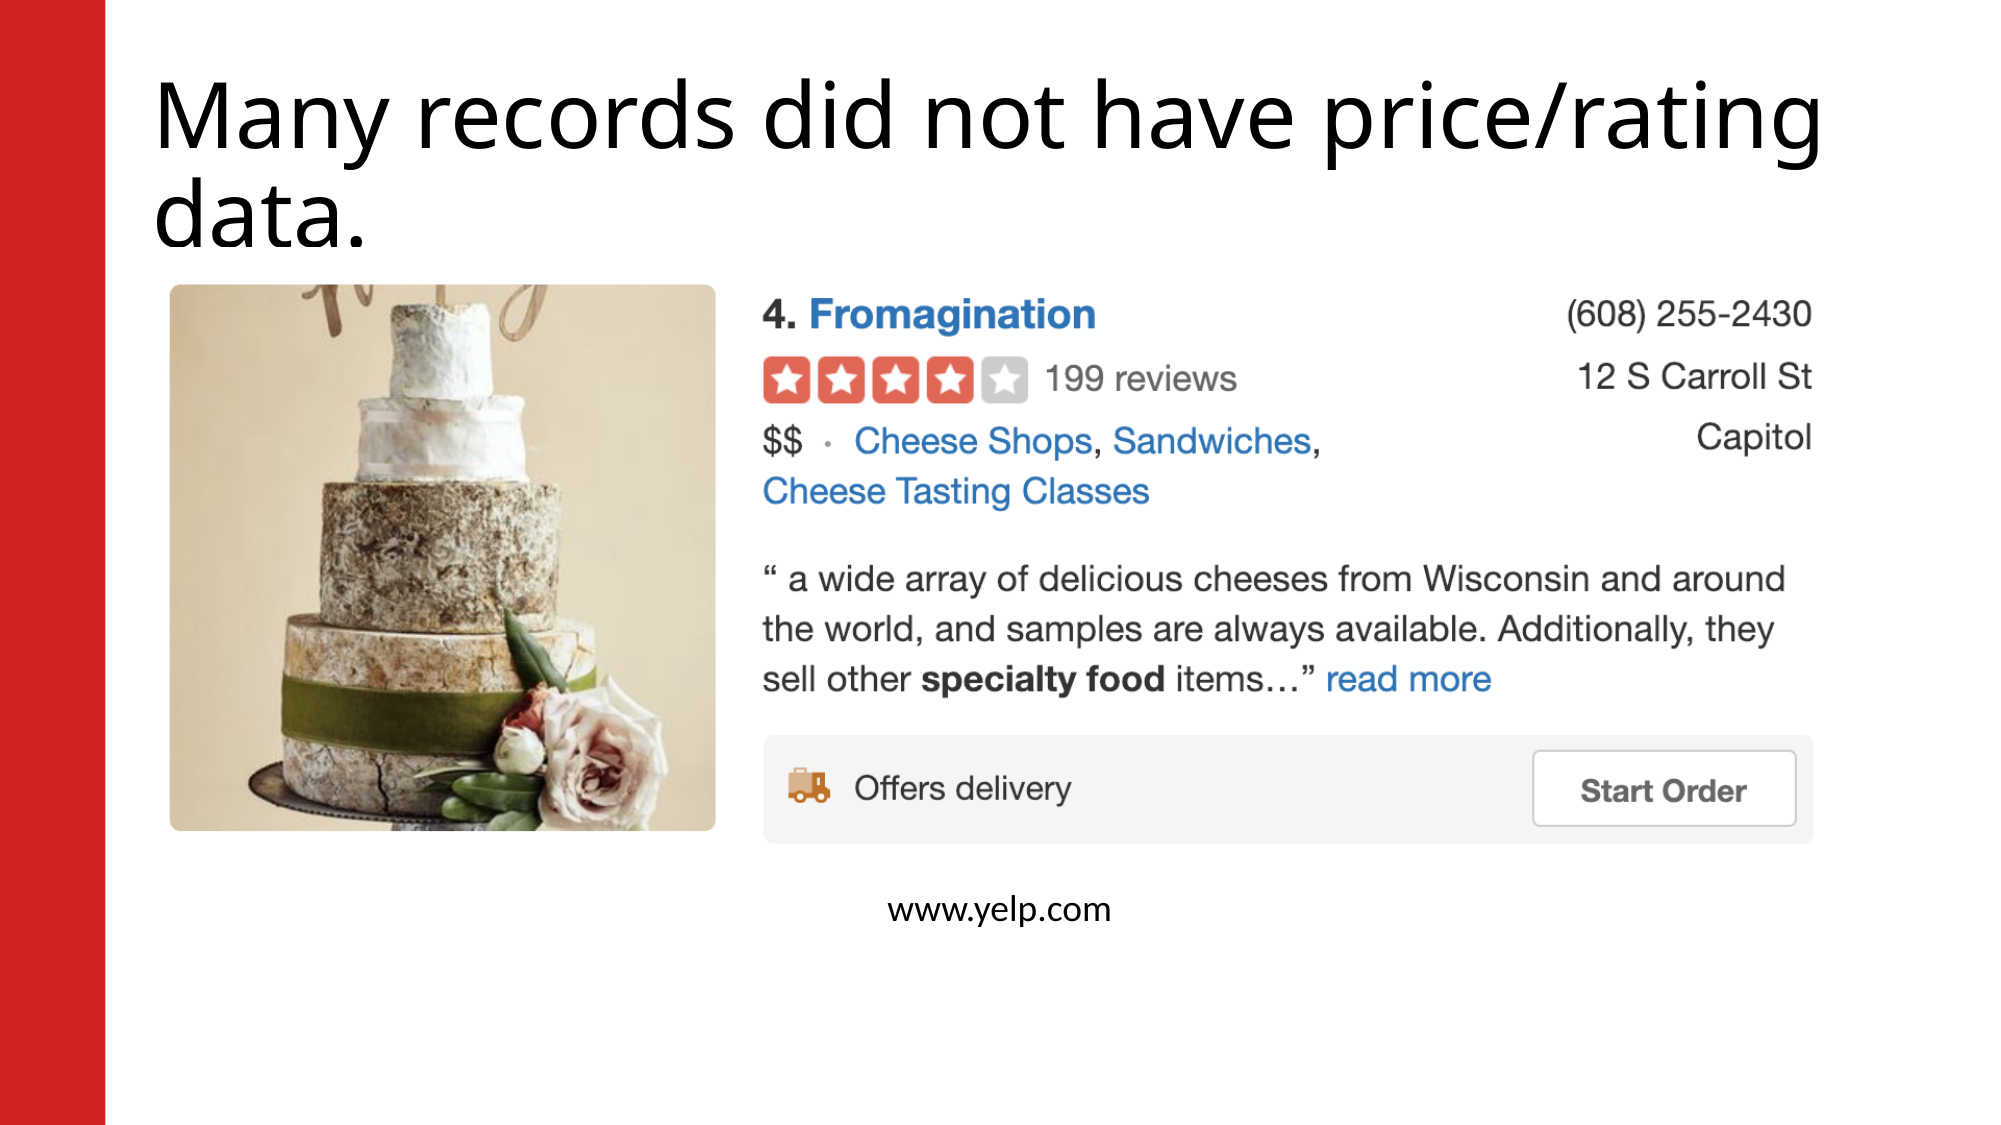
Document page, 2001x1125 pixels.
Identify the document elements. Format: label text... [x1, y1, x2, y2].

text_box [0, 0, 106, 1125]
text_box www.yelp.com [872, 878, 1128, 937]
picture [151, 247, 1849, 878]
title Many records did not have price/rating data. [137, 59, 1863, 278]
